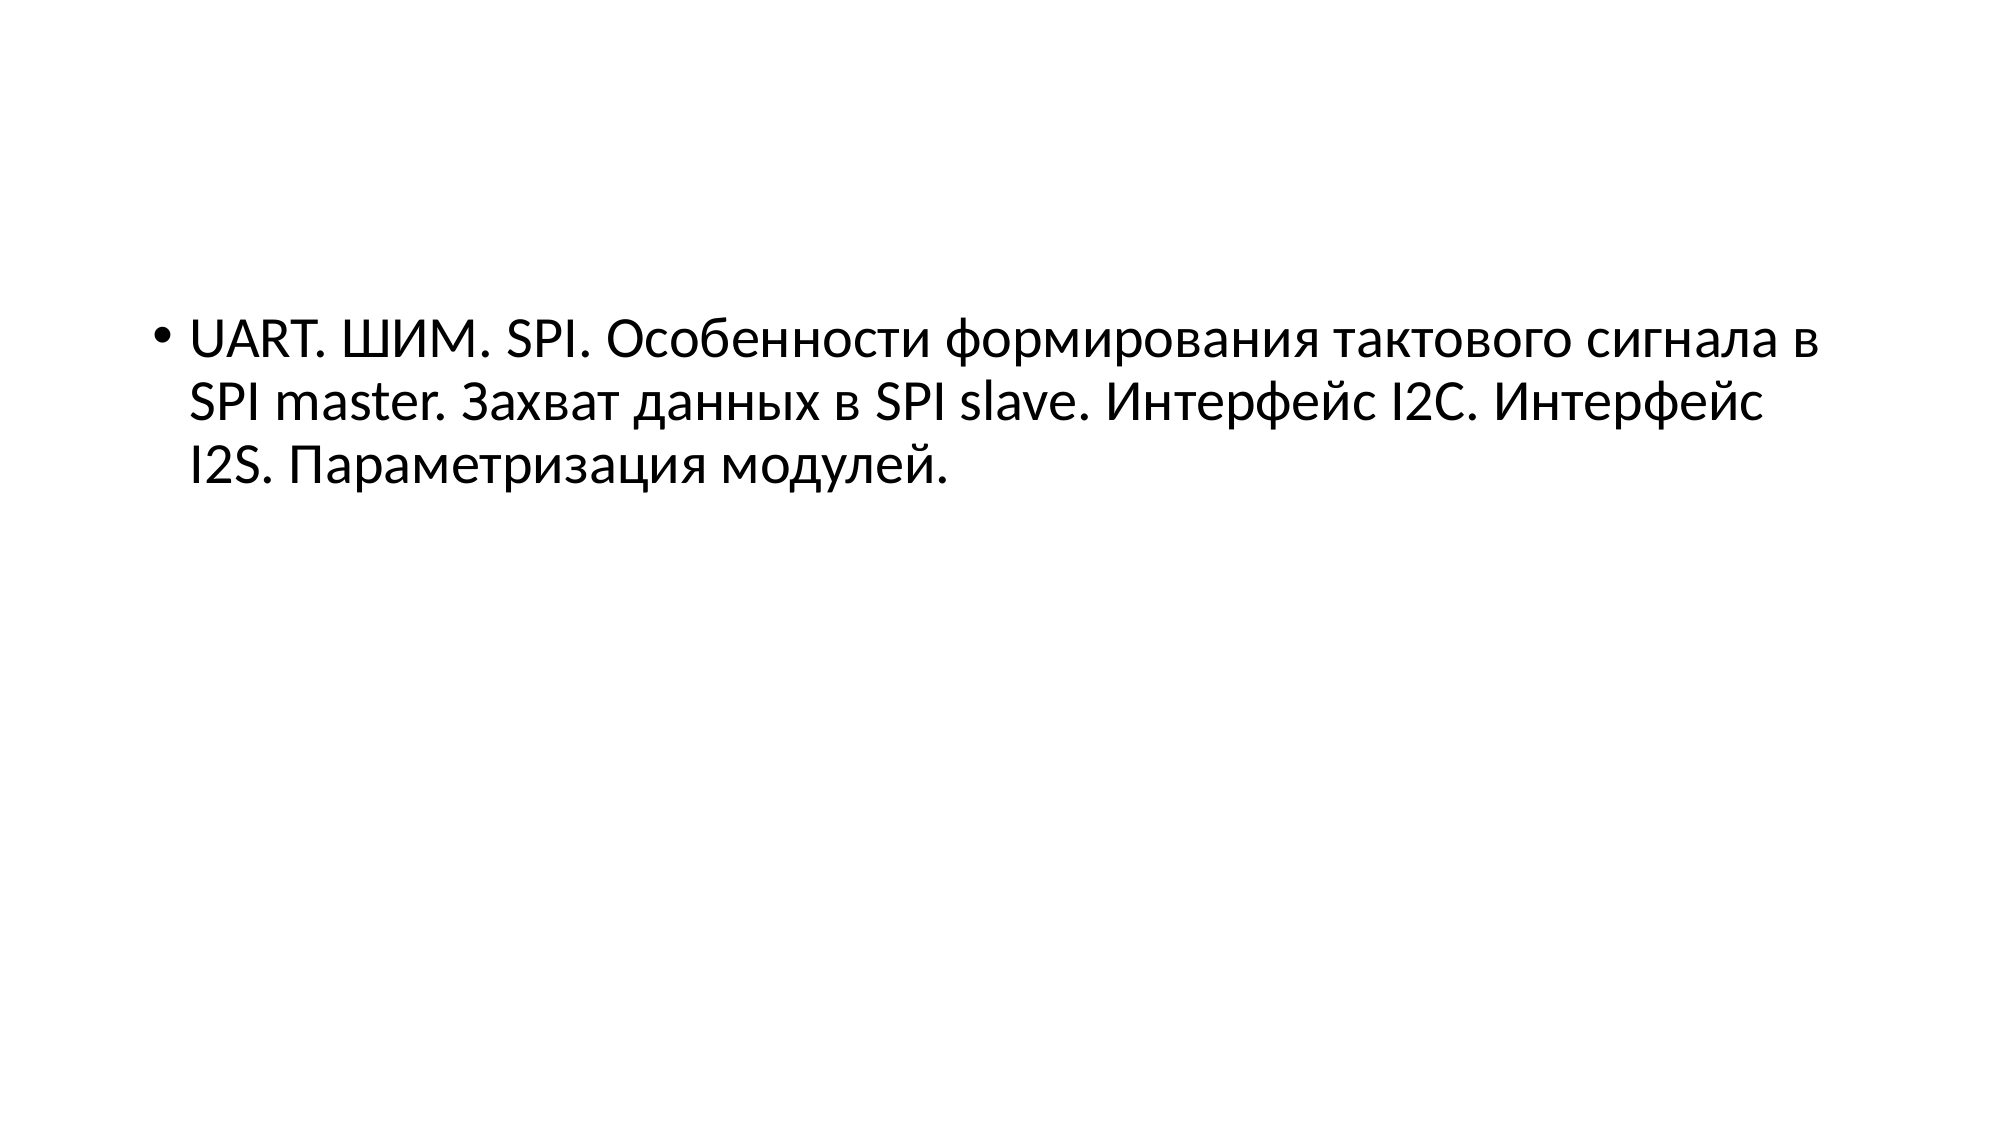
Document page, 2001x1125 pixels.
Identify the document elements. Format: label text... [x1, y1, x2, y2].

list UART. ШИМ. SPI. Особенности формирования тактового сигнала в SPI master. Захват данных в SPI slave. Интерфейс I2C. Интерфейс I2S. Параметризация модулей. [137, 299, 1863, 1014]
